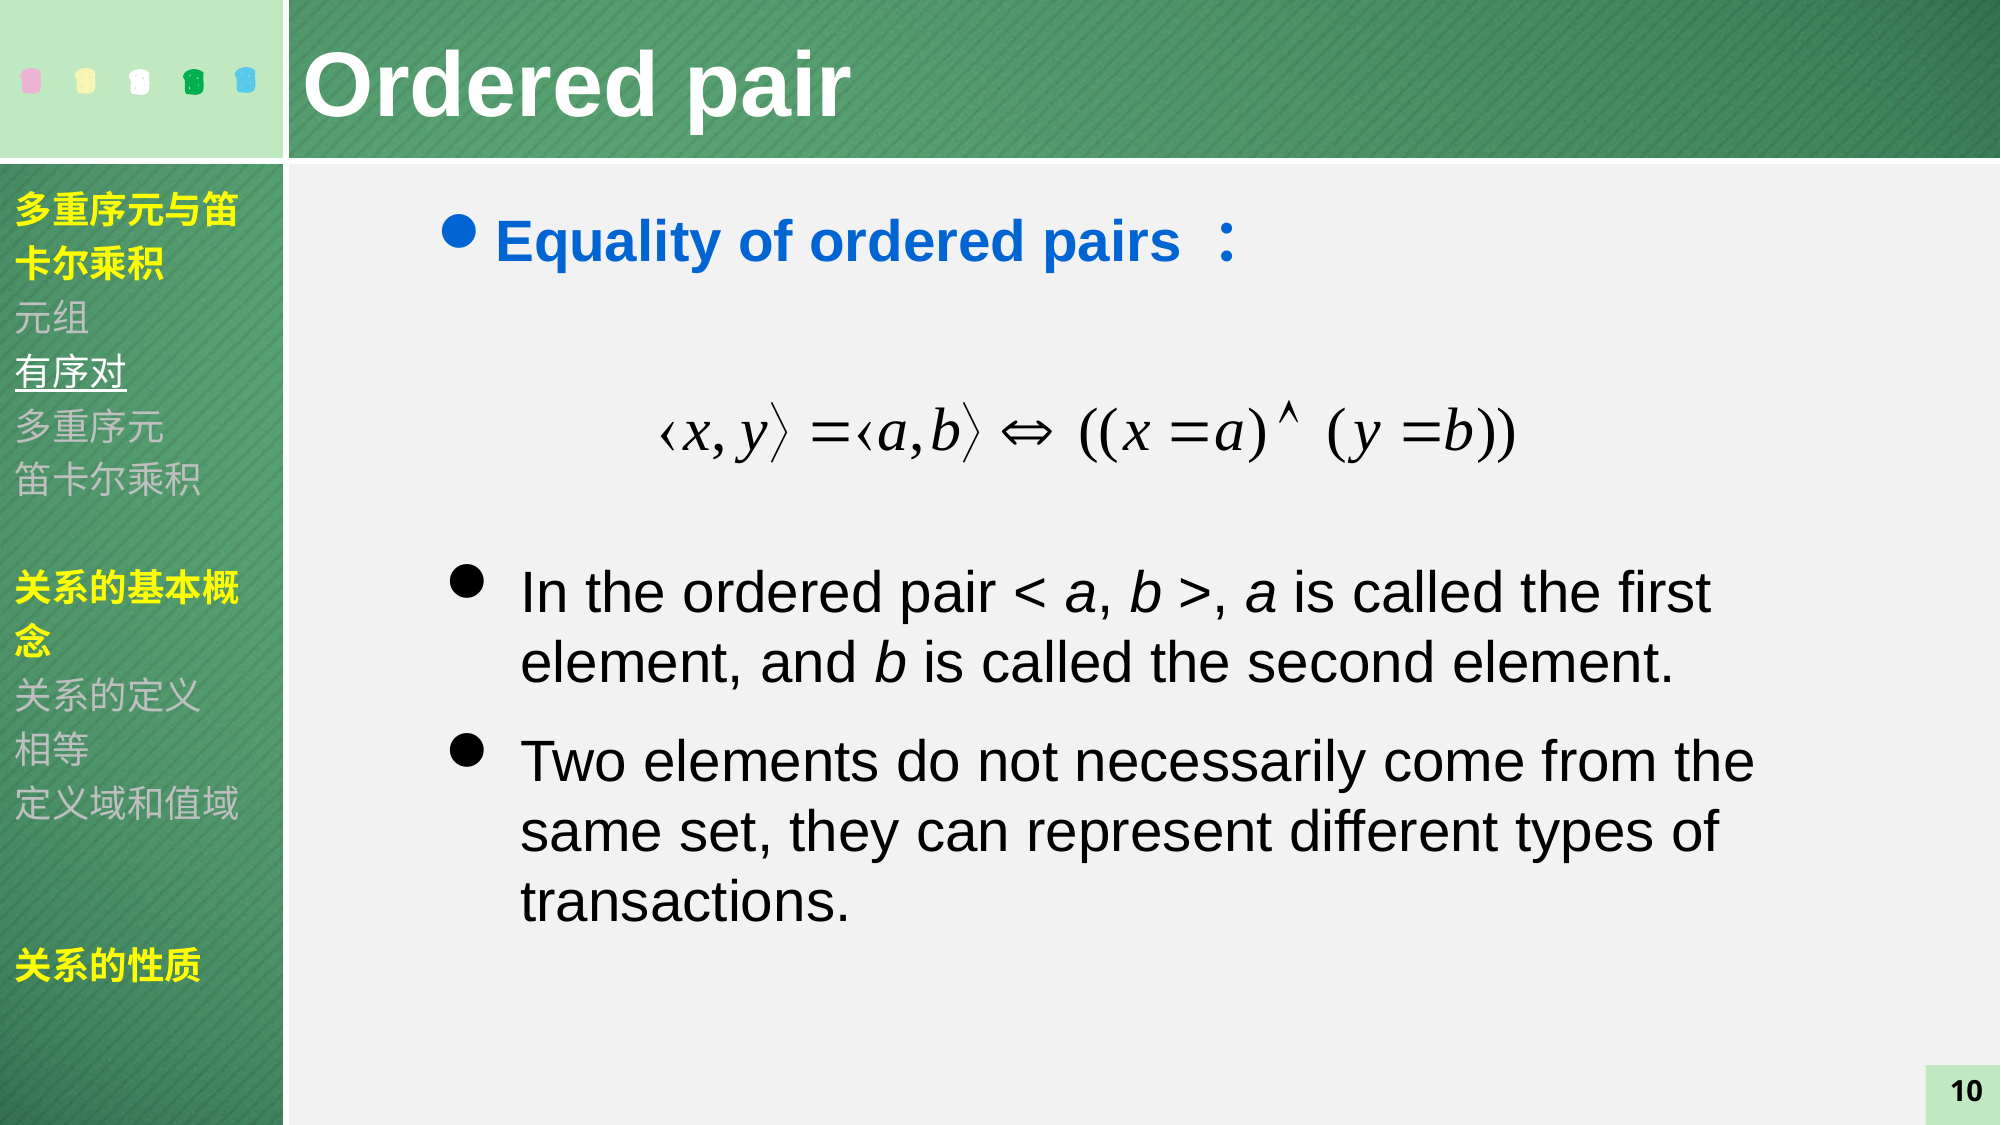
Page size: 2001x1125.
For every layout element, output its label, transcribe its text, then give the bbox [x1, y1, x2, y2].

picture [289, 0, 2000, 158]
slide_number 10 [1925, 1065, 2000, 1125]
text_box Equality of ordered pairs ： [422, 203, 1735, 1125]
picture [0, 164, 283, 1125]
text_box In the ordered pair < a, b >, a is called the first element, and b is called the second element. Two elements do not necessarily come from the same set, they can represent different types of transactions. [430, 546, 1806, 941]
text_box Ordered pair [288, 16, 1981, 142]
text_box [648, 394, 1528, 476]
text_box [19, 65, 258, 95]
text_box 多重序元与笛卡尔乘积 元组 有序对 多重序元 笛卡尔乘积 关系的基本概念 关系的定义 相等 定义域和值域 关系的性质 [0, 170, 277, 995]
